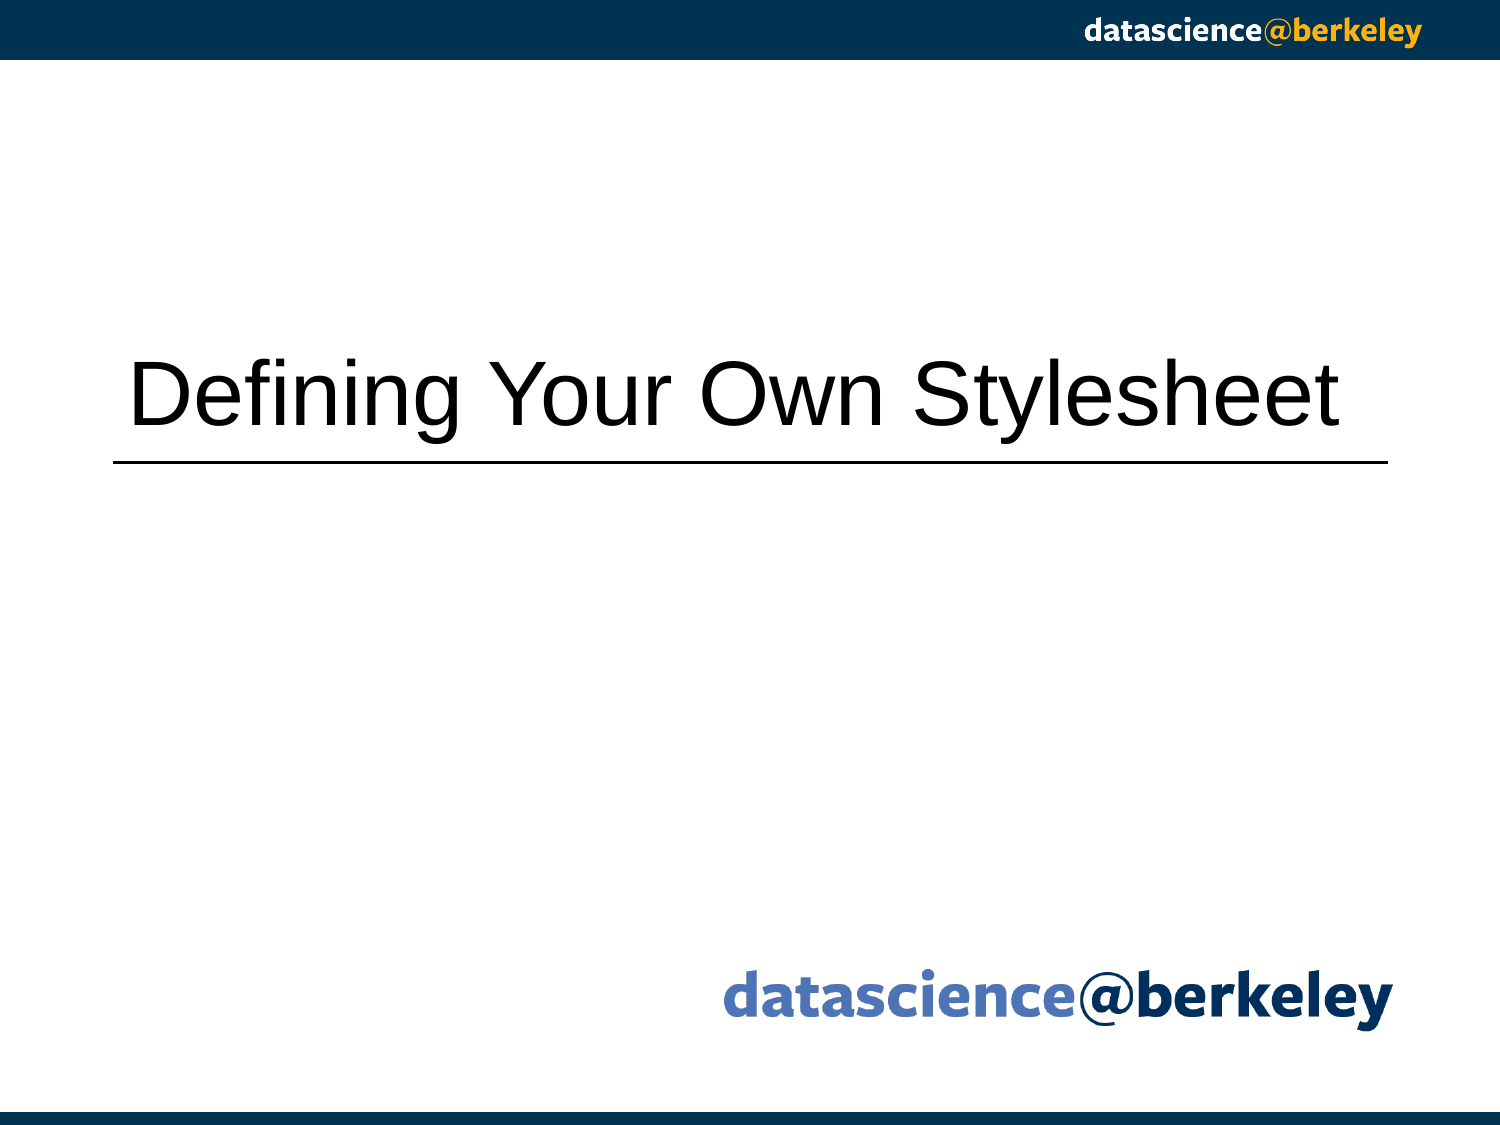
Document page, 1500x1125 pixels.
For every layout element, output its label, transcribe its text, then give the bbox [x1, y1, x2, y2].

picture [713, 956, 1411, 1038]
picture [1079, 10, 1431, 52]
title Defining Your Own Stylesheet [112, 314, 1388, 463]
